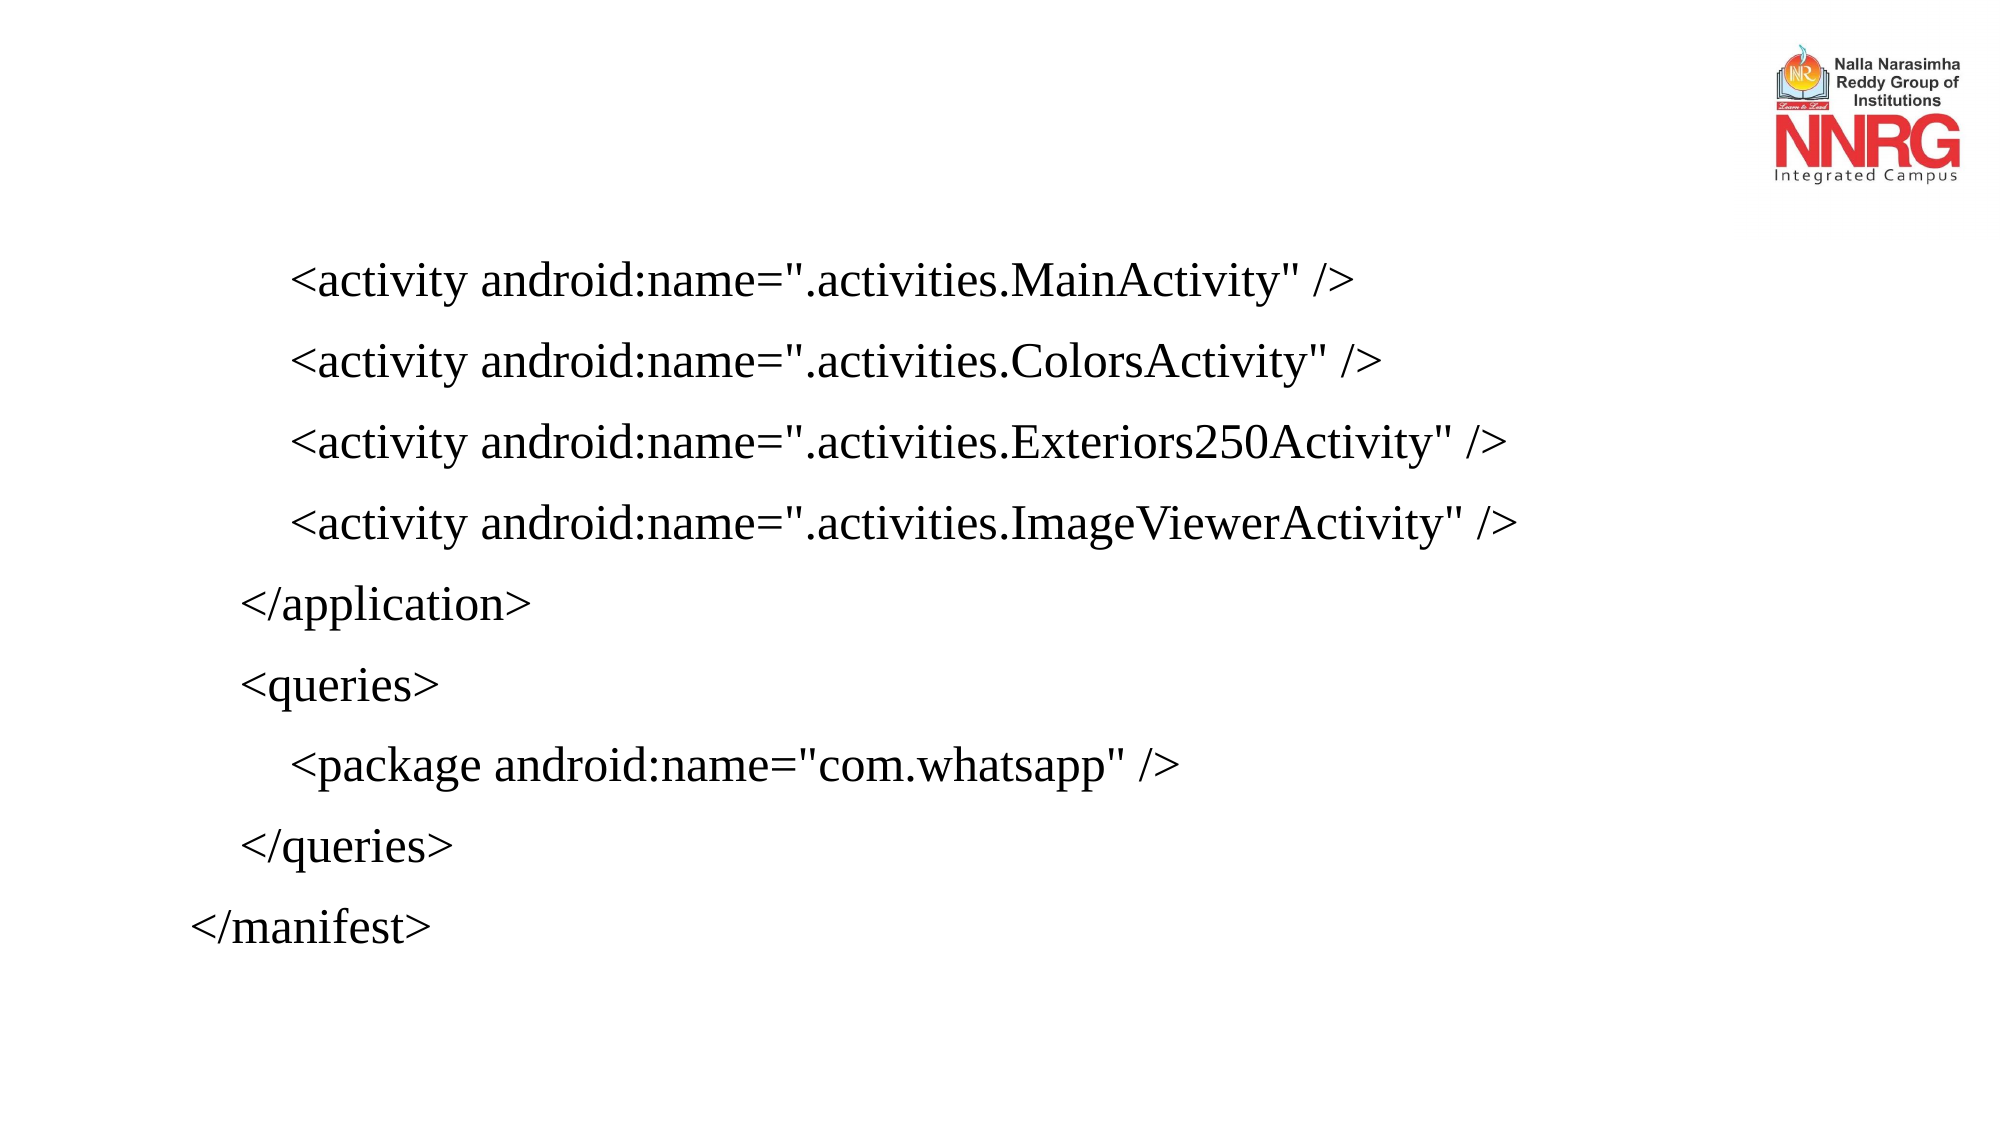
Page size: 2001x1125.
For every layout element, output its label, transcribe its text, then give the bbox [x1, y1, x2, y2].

text_box <activity android:name=".activities.MainActivity" /> <activity android:name=".activities.ColorsActivity" /> <activity android:name=".activities.Exteriors250Activity" /> <activity android:name=".activities.ImageViewerActivity" /> </application> <queries> <package android:name="com.whatsapp" /> </queries> </manifest> [174, 239, 1807, 1060]
picture [1734, 0, 2000, 240]
